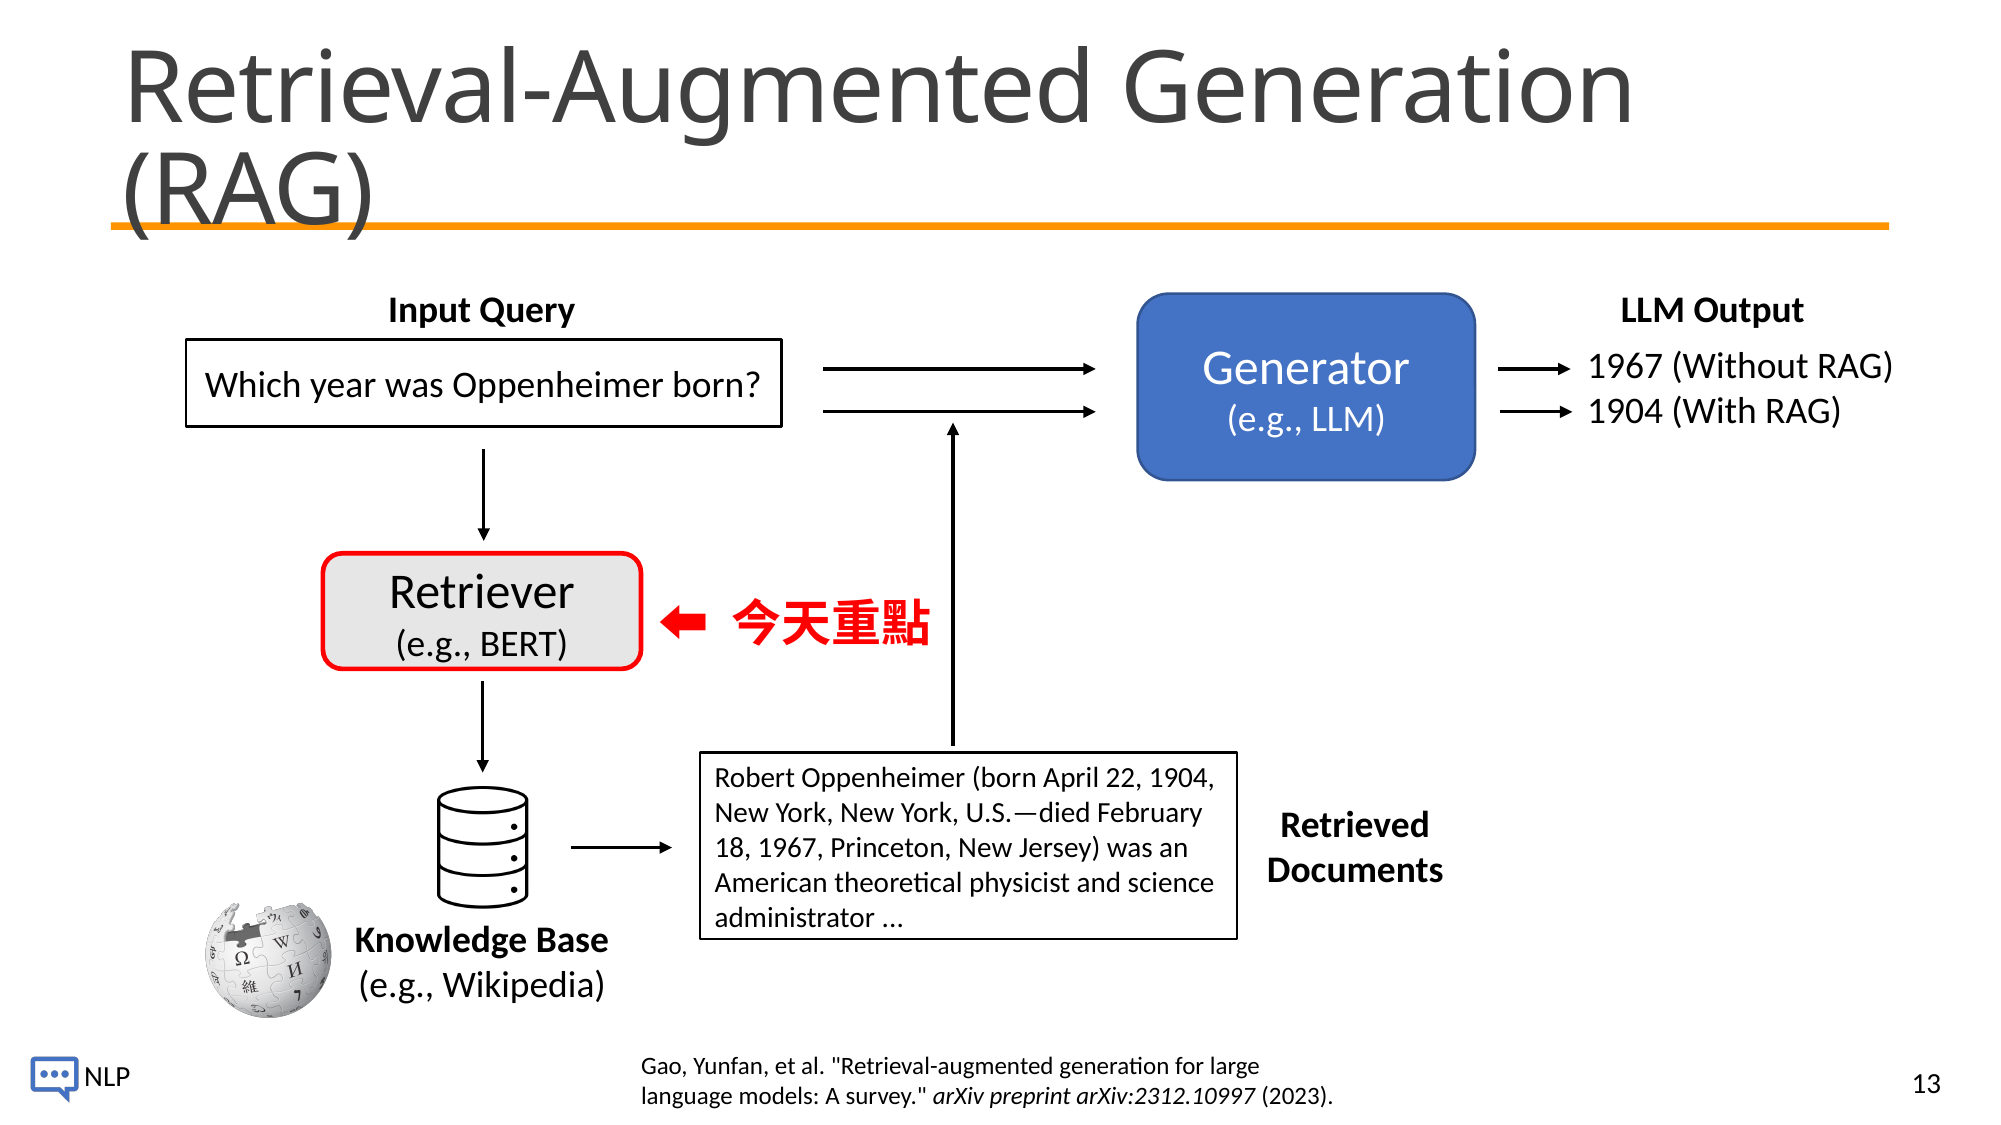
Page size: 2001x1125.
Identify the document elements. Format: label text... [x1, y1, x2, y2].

picture [23, 1047, 86, 1110]
text_box Input Query [362, 277, 602, 338]
text_box Which year was Oppenheimer born? [185, 338, 783, 428]
text_box Robert Oppenheimer (born April 22, 1904, New York, New York, U.S.—died February 18, 1967, Princeton, New Jersey) was an American theoretical physicist and science administrator ... [699, 751, 1238, 940]
text_box Generator (e.g., LLM) [1136, 292, 1477, 482]
slide_number 13 [1740, 1052, 1957, 1113]
text_box 1967 (Without RAG) 1904 (With RAG) [1572, 333, 1926, 439]
picture [204, 901, 333, 1019]
text_box ⬅️ 今天重點 [643, 584, 949, 659]
text_box Gao, Yunfan, et al. "Retrieval-augmented generation for large language models: A survey." arXiv preprint arXiv:2312.10997 (2023). [626, 1042, 1355, 1118]
text_box Retrieved Documents [1235, 792, 1475, 898]
text_box Knowledge Base (e.g., Wikipedia) [340, 907, 633, 1012]
picture [406, 770, 558, 922]
text_box Retriever (e.g., BERT) [321, 551, 643, 671]
text_box LLM Output [1593, 277, 1833, 338]
title Retrieval-Augmented Generation (RAG) [107, 58, 1899, 228]
